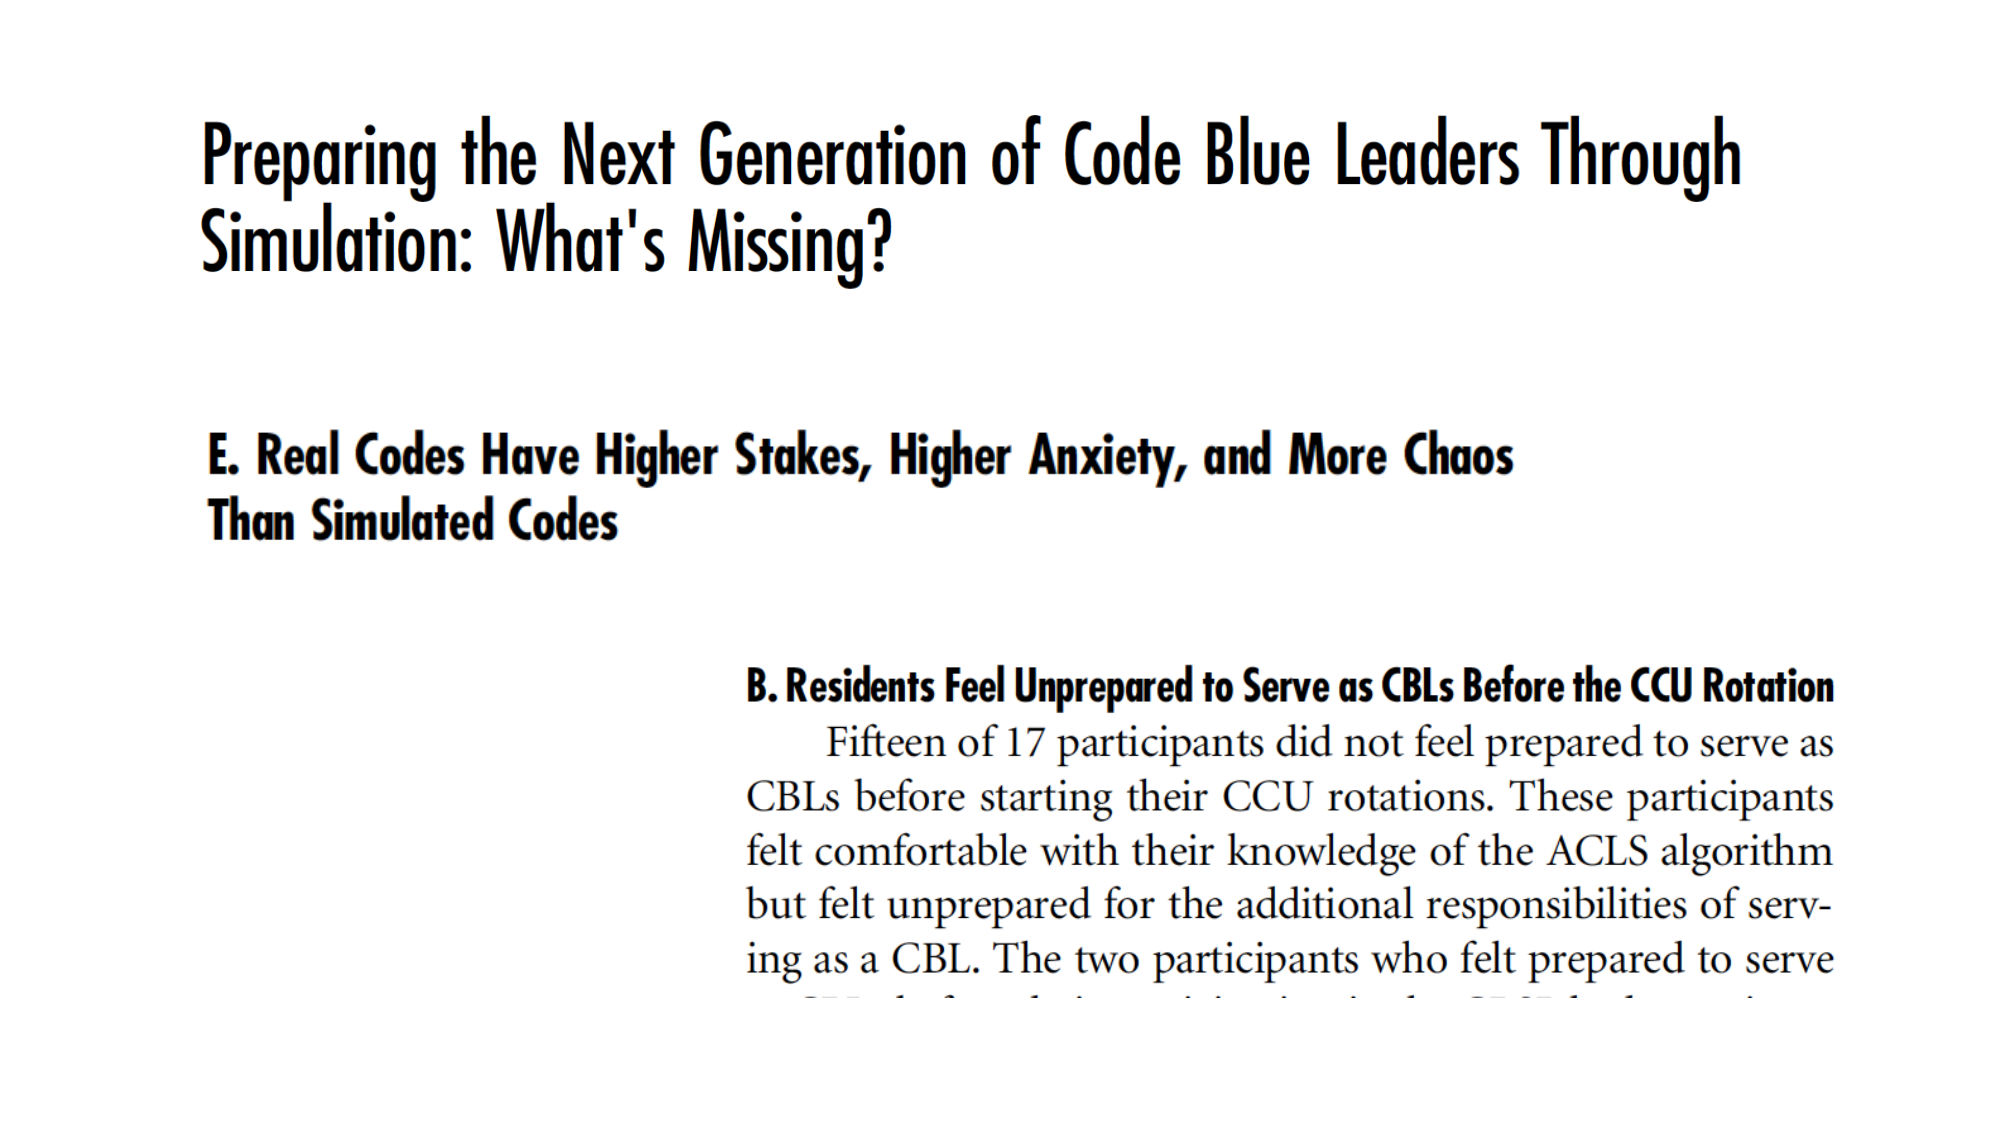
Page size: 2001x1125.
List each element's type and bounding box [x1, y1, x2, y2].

picture [173, 47, 1827, 338]
picture [732, 651, 1851, 998]
picture [183, 410, 1531, 563]
